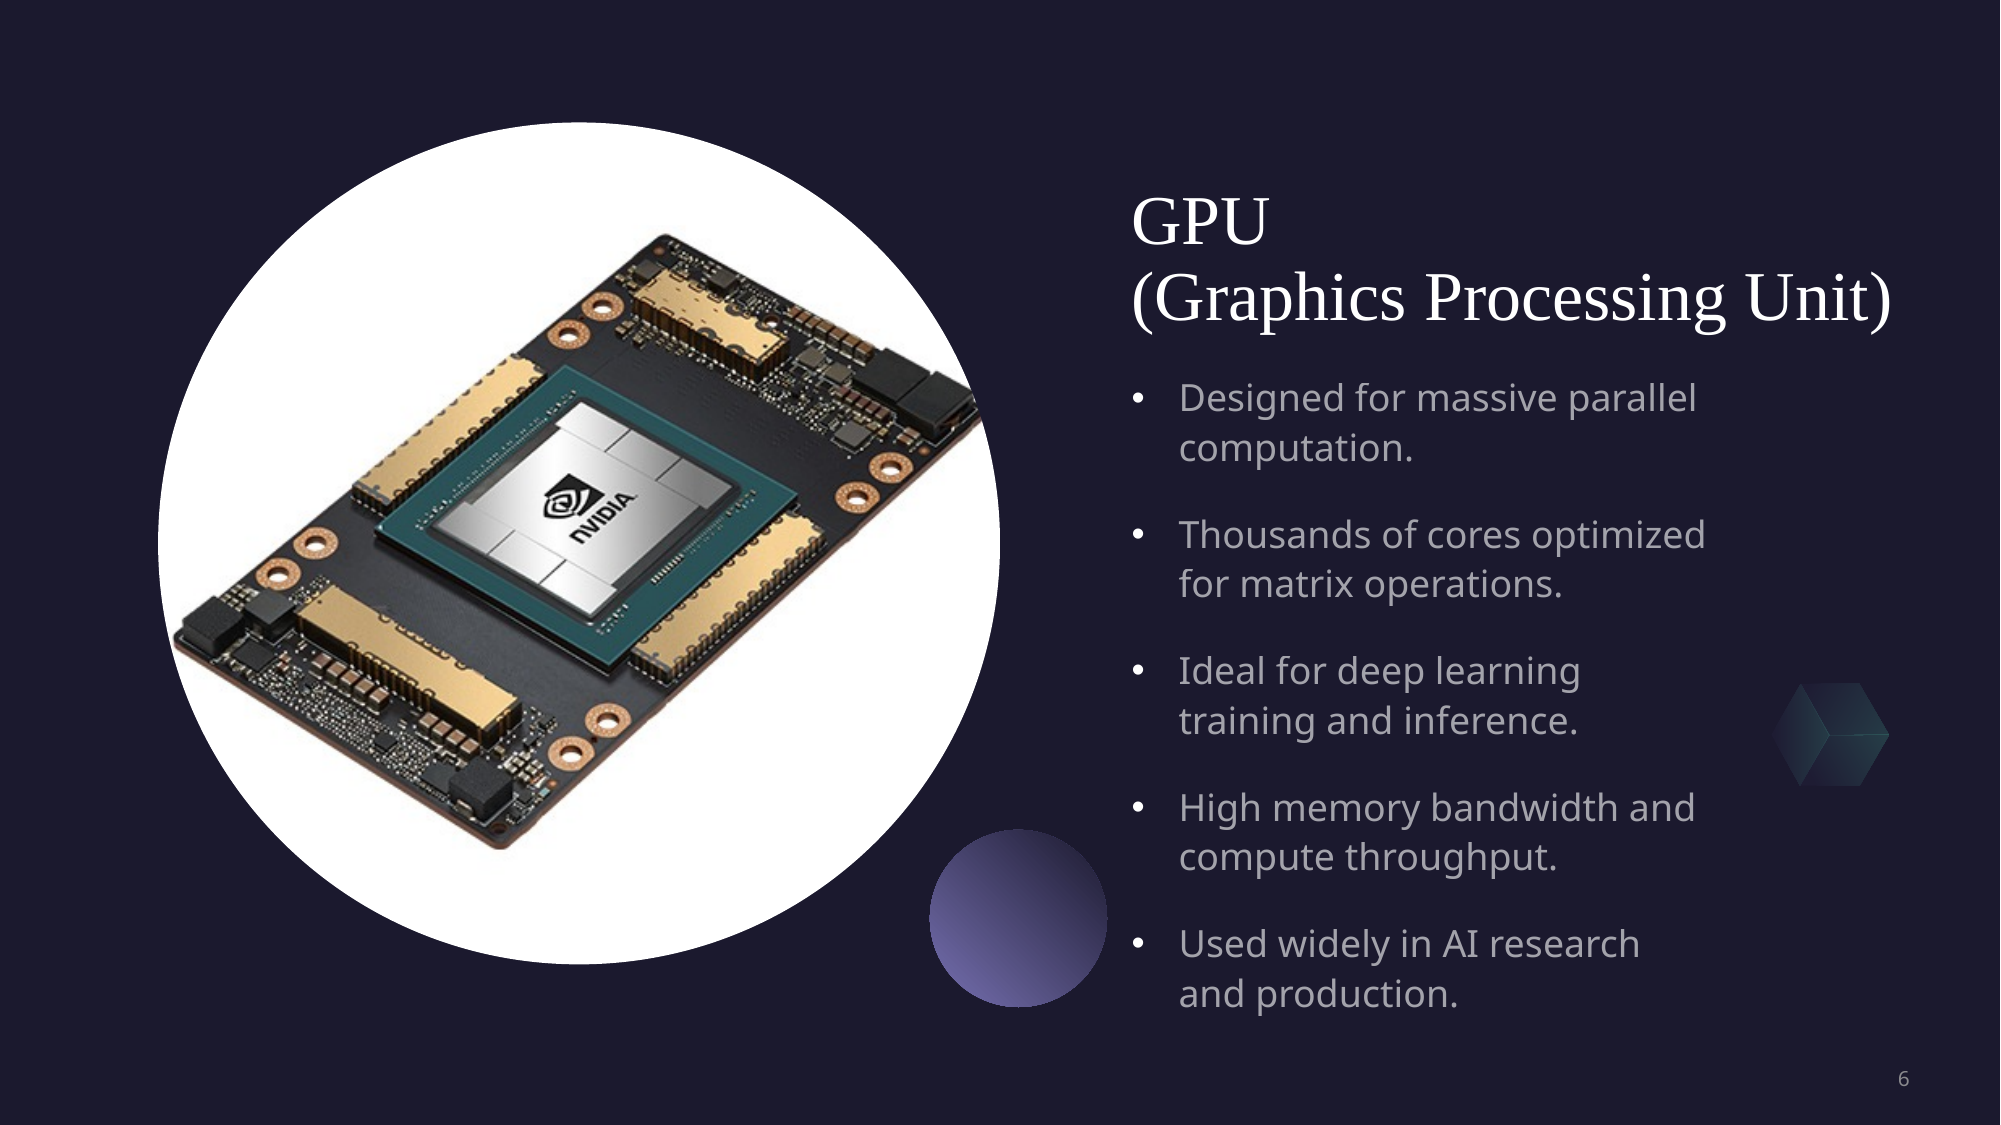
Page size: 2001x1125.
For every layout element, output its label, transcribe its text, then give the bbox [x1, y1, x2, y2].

list Designed for massive parallel computation. Thousands of cores optimized for matrix operations. Ideal for deep learning training and inference. High memory bandwidth and compute throughput. Used widely in AI research and production. [1131, 369, 1717, 1055]
slide_number 6 [1632, 1067, 1910, 1093]
title GPU (Graphics Processing Unit) [1131, 142, 1950, 336]
picture [158, 122, 1001, 965]
